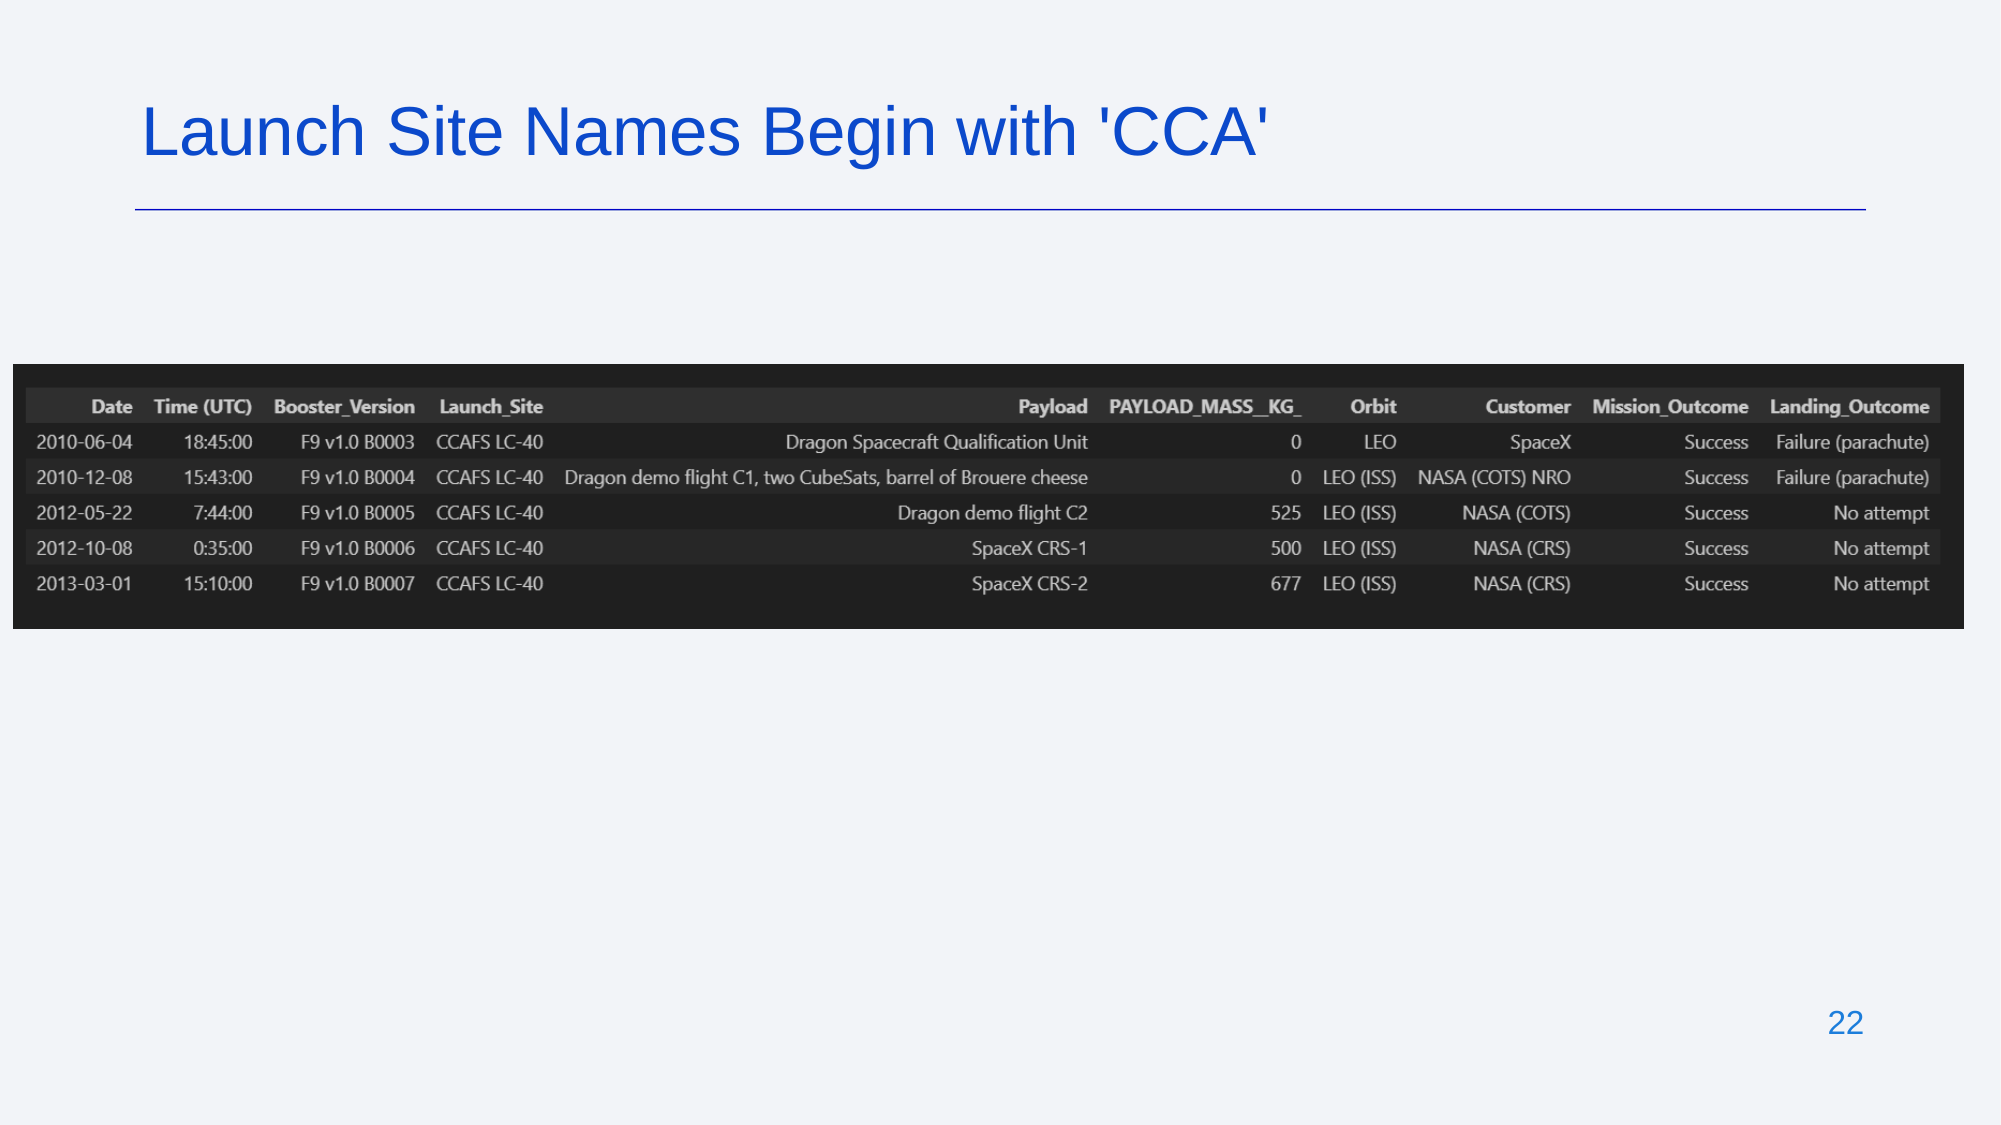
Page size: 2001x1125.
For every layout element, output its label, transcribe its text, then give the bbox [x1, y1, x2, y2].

text_box Launch Site Names Begin with 'CCA' [126, 88, 1852, 179]
slide_number ‹#› [1429, 988, 1880, 1055]
picture [0, 0, 2001, 1125]
